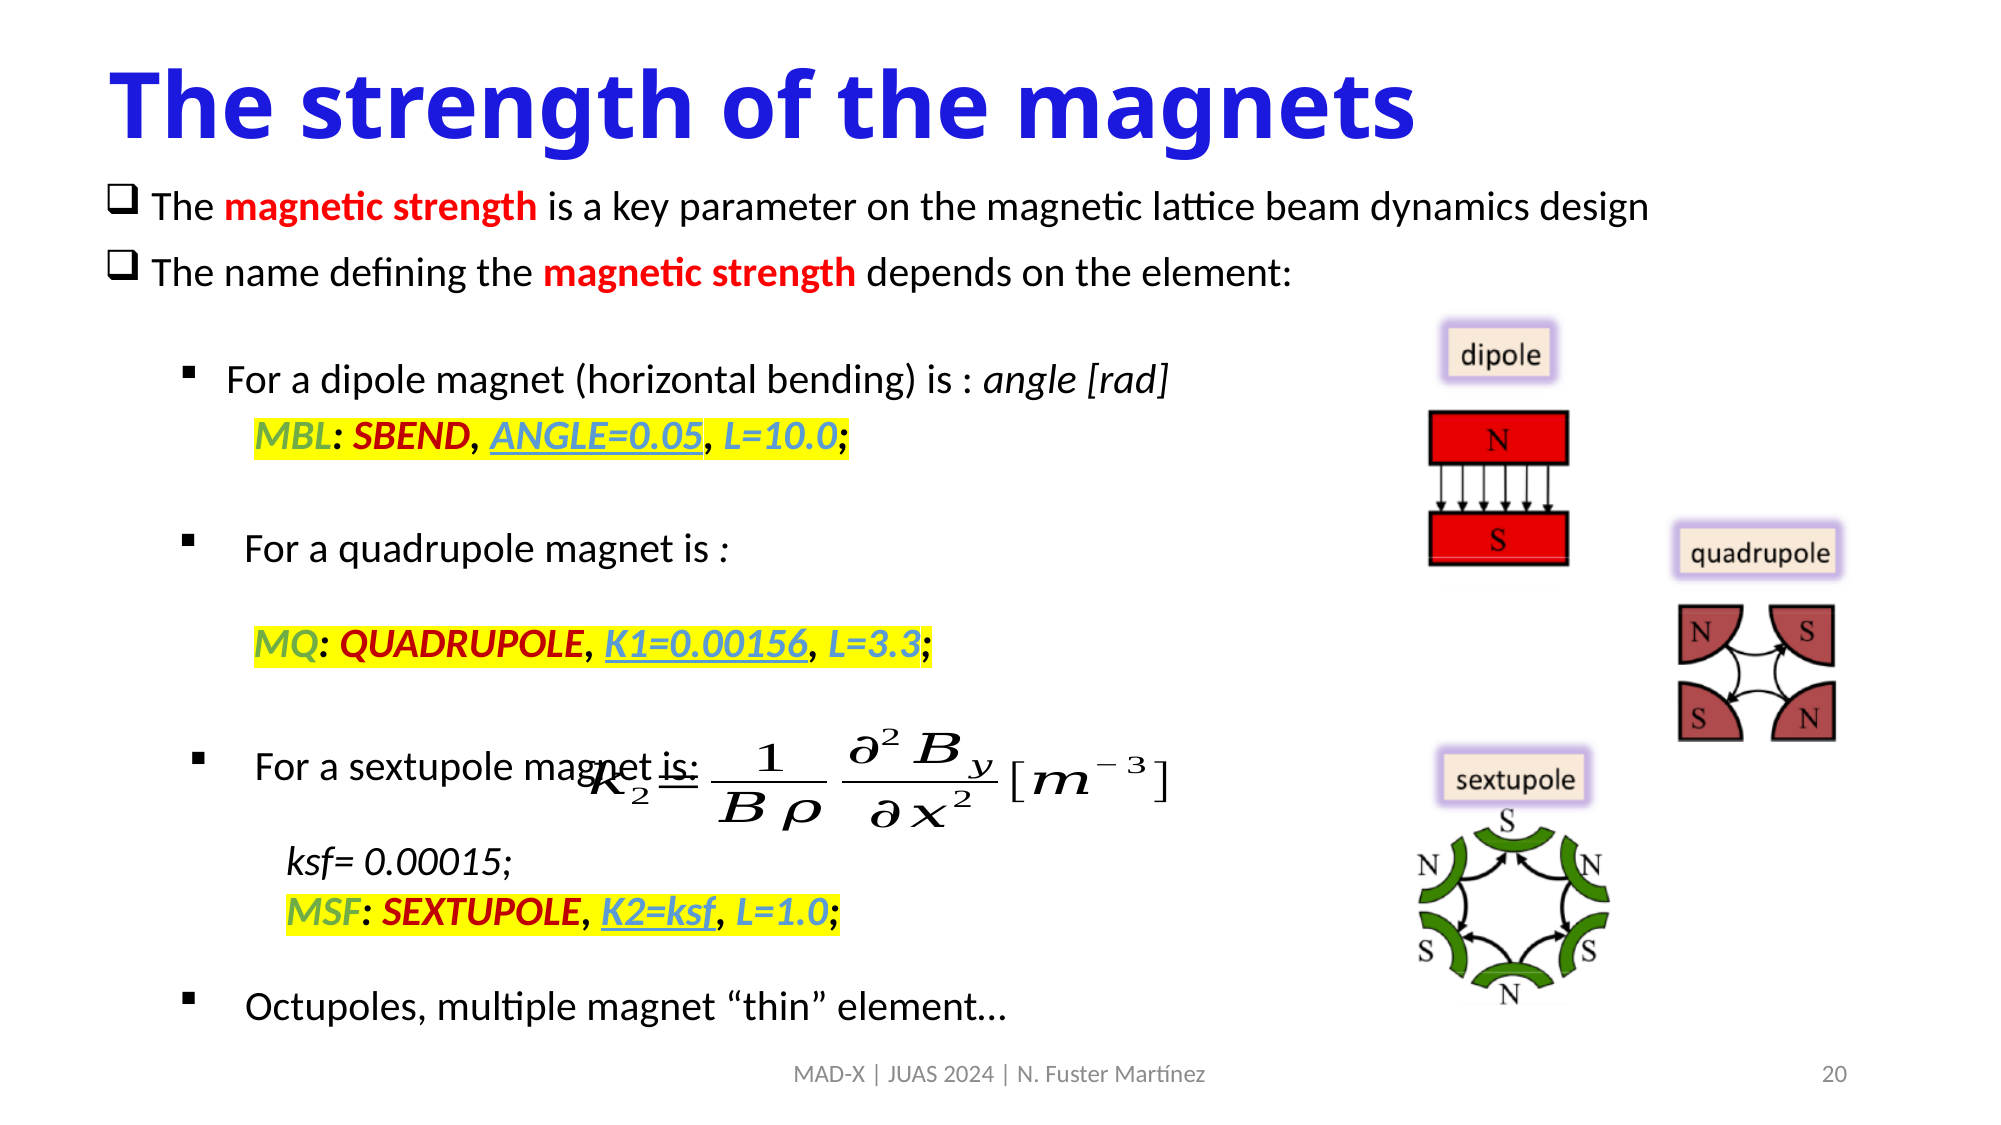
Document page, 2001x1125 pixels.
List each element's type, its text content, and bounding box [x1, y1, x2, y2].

slide_number 20 [1412, 1042, 1863, 1103]
text_box Octupoles, multiple magnet “thin” element… [89, 971, 1089, 1037]
picture [1392, 286, 1611, 591]
text_box For a quadrupole magnet is : MQ: QUADRUPOLE, K1=0.00156, L=3.3; [88, 513, 1326, 673]
text_box For a sextupole magnet is: ksf= 0.00015; MSF: SEXTUPOLE, K2=ksf, L=1.0; [121, 731, 1121, 941]
list The magnetic strength is a key parameter on the magnetic lattice beam dynamics design The name defining the magnetic strength depends on the element: For a dipole magnet (horizontal bending) is : angle [rad] MBL: SBEND, ANGLE=0.05, L=10.0; [89, 177, 1911, 466]
title The strength of the magnets [0, 0, 1999, 218]
picture [1656, 511, 1876, 755]
footer MAD-X | JUAS 2024 | N. Fuster Martínez [662, 1042, 1338, 1103]
picture [1381, 731, 1634, 1005]
